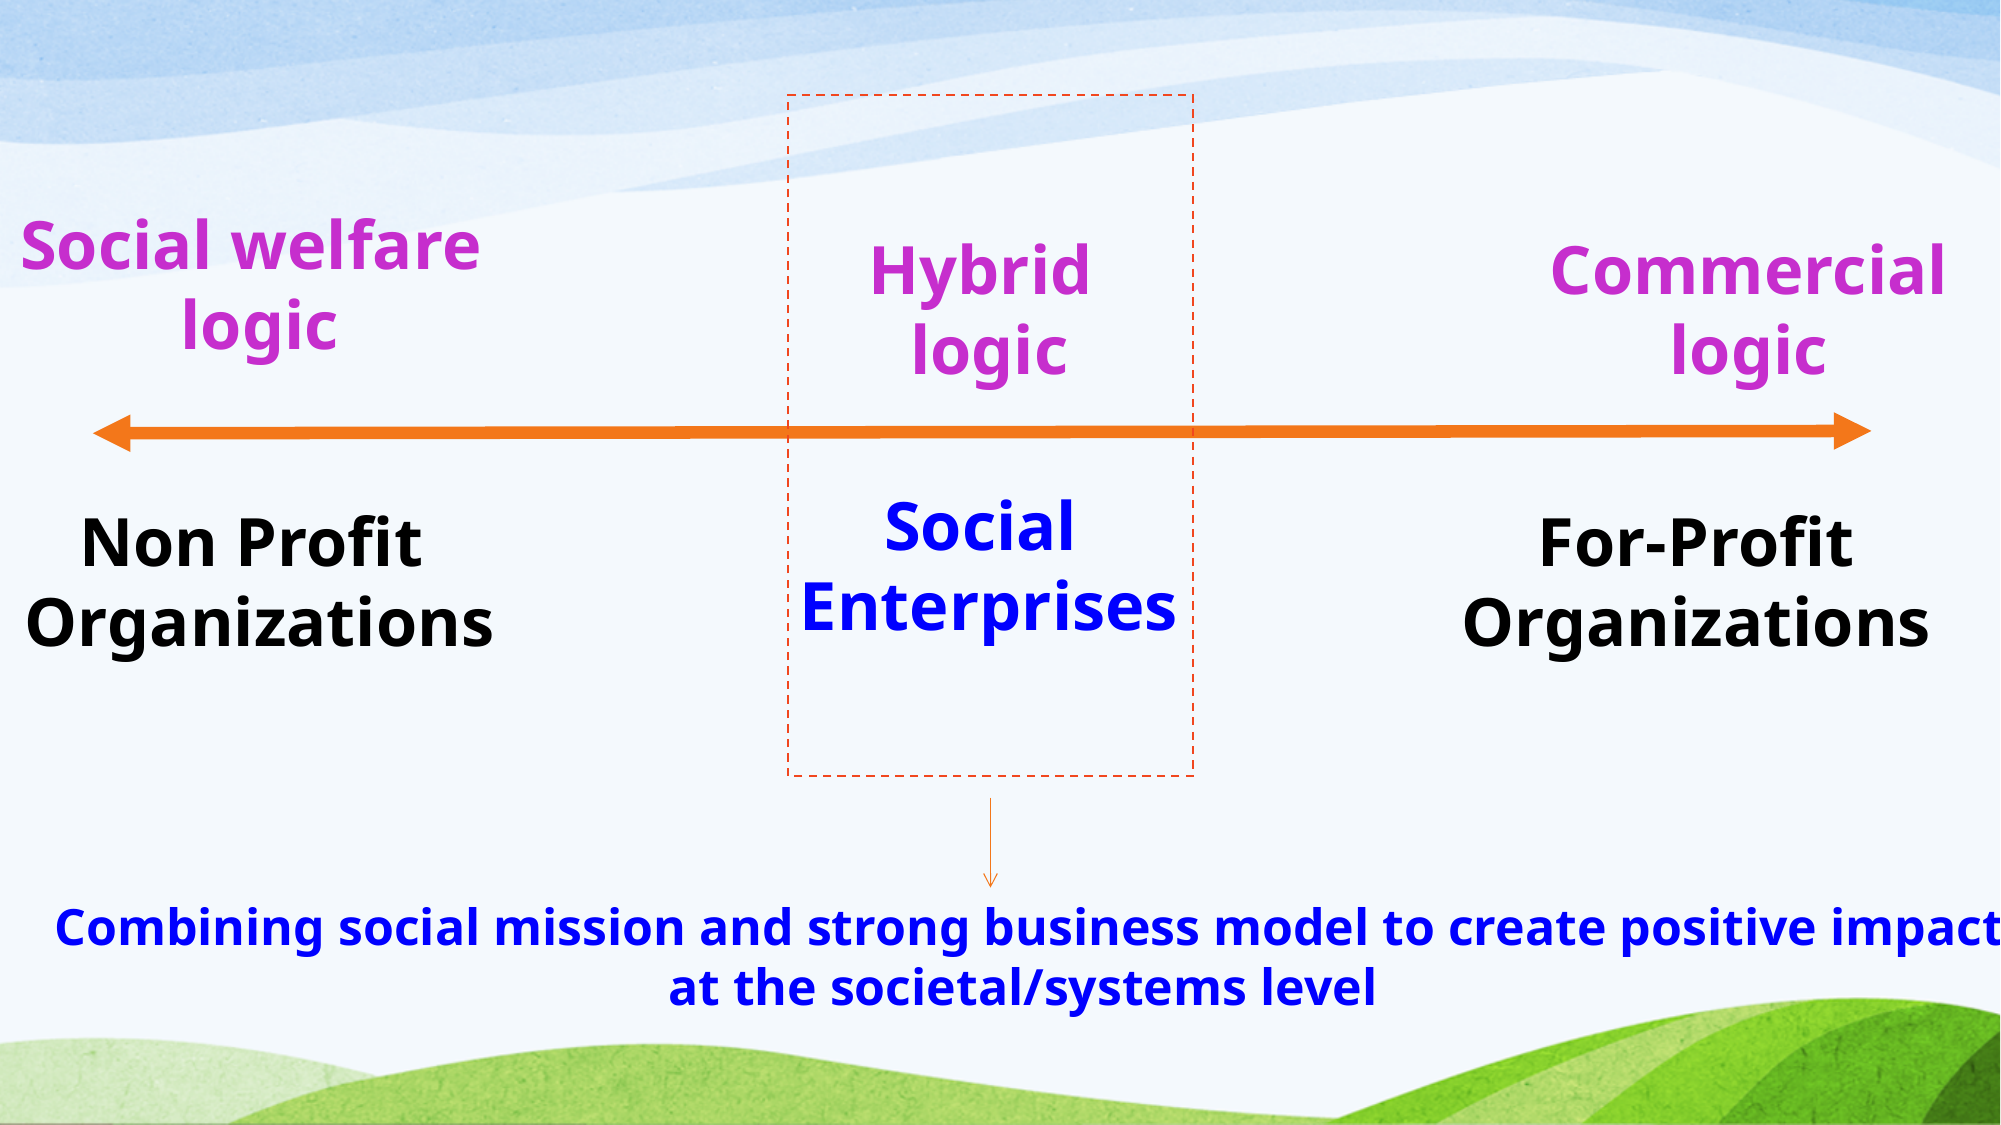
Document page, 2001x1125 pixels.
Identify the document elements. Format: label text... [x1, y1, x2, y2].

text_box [92, 430, 1872, 434]
text_box Commercial logic [1535, 220, 1963, 395]
text_box [787, 434, 1194, 777]
text_box Social welfare logic [5, 195, 514, 370]
text_box Non Profit Organizations [10, 492, 510, 668]
text_box [787, 94, 1194, 430]
picture [0, 0, 2001, 1125]
text_box Combining social mission and strong business model to create positive impact at the societal/systems level [39, 887, 2000, 1023]
text_box For-Profit Organizations [1446, 492, 1947, 668]
